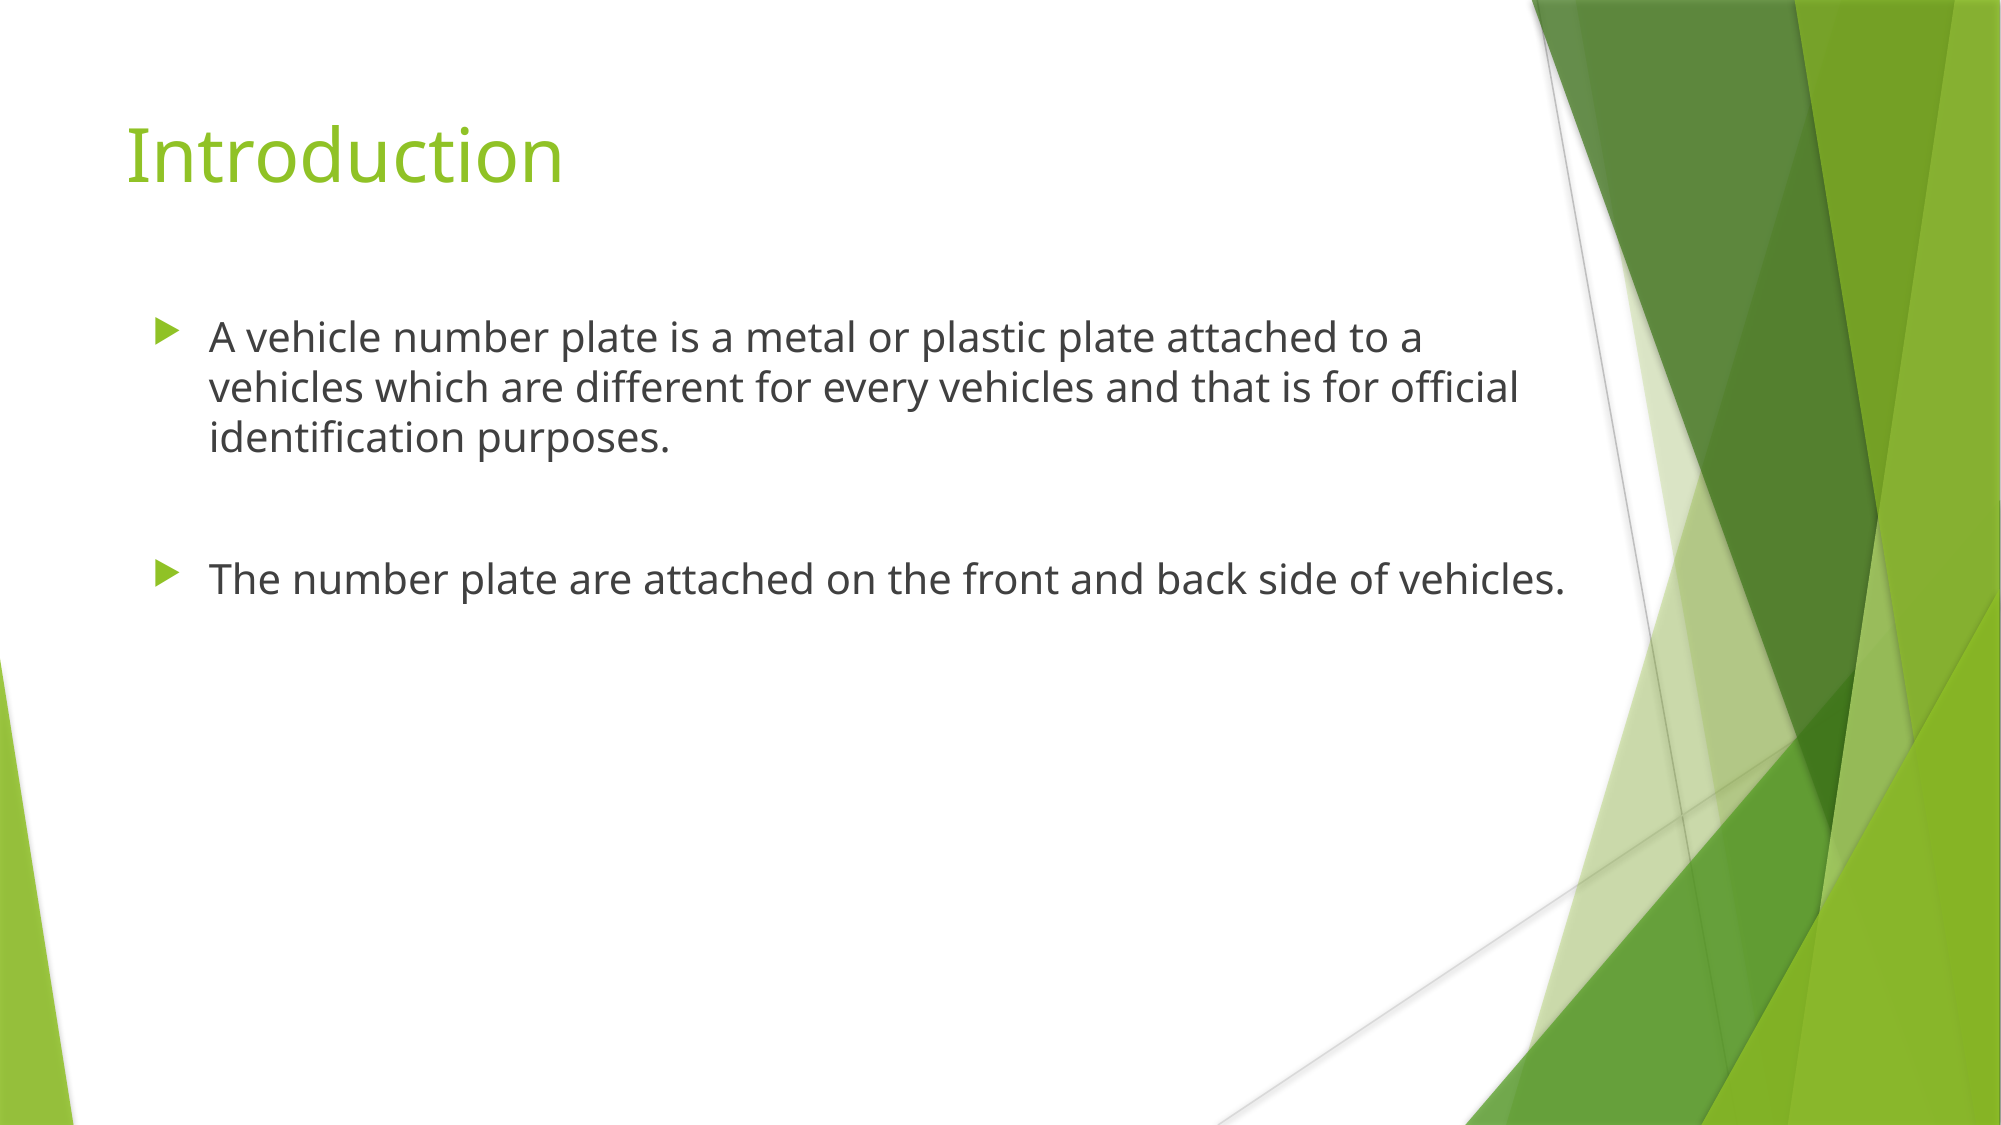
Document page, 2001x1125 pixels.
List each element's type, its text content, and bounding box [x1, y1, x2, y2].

list A vehicle number plate is a metal or plastic plate attached to a vehicles which are different for every vehicles and that is for official identification purposes. The number plate are attached on the front and back side of vehicles. [137, 303, 1595, 1018]
title Introduction [111, 99, 1522, 317]
